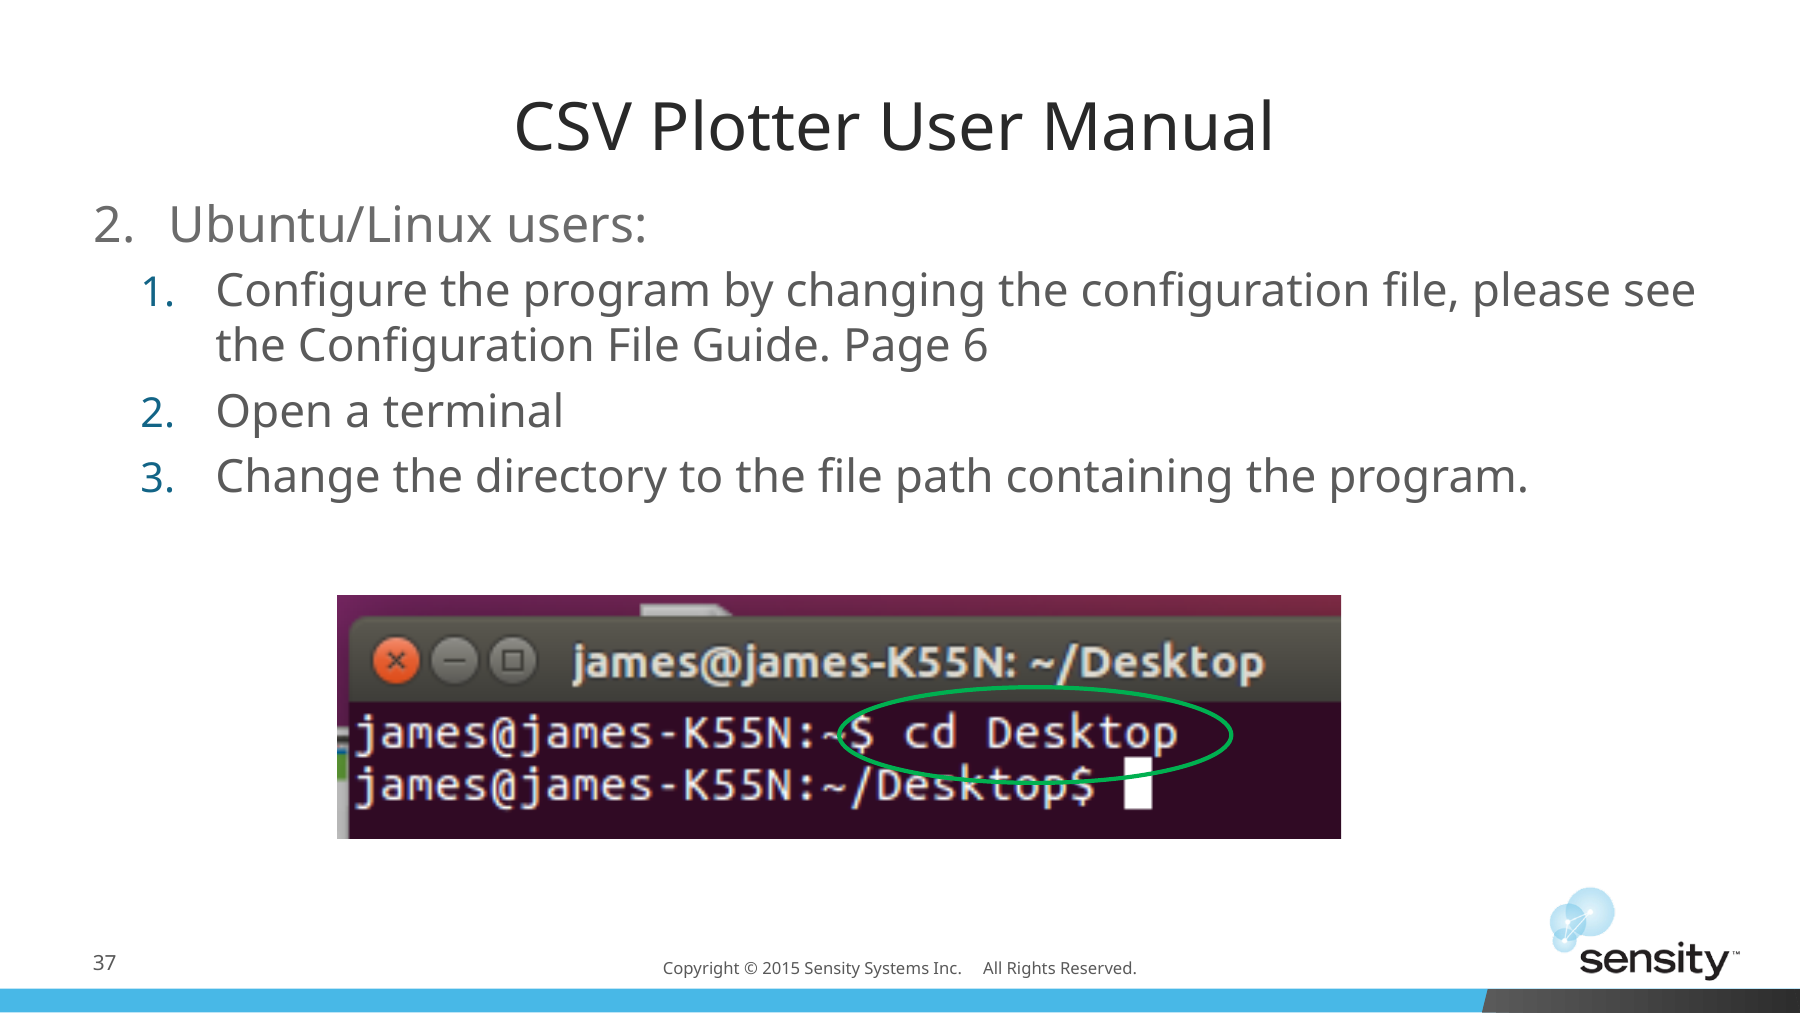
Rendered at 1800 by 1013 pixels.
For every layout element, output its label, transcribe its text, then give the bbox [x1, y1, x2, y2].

picture [336, 595, 1342, 839]
picture [1535, 882, 1756, 983]
list Ubuntu/Linux users: Configure the program by changing the configuration file, please see the Configuration File Guide. Page 6 Open a terminal Change the directory to the file path containing the program. [93, 184, 1714, 902]
title CSV Plotter User Manual [93, 55, 1713, 166]
